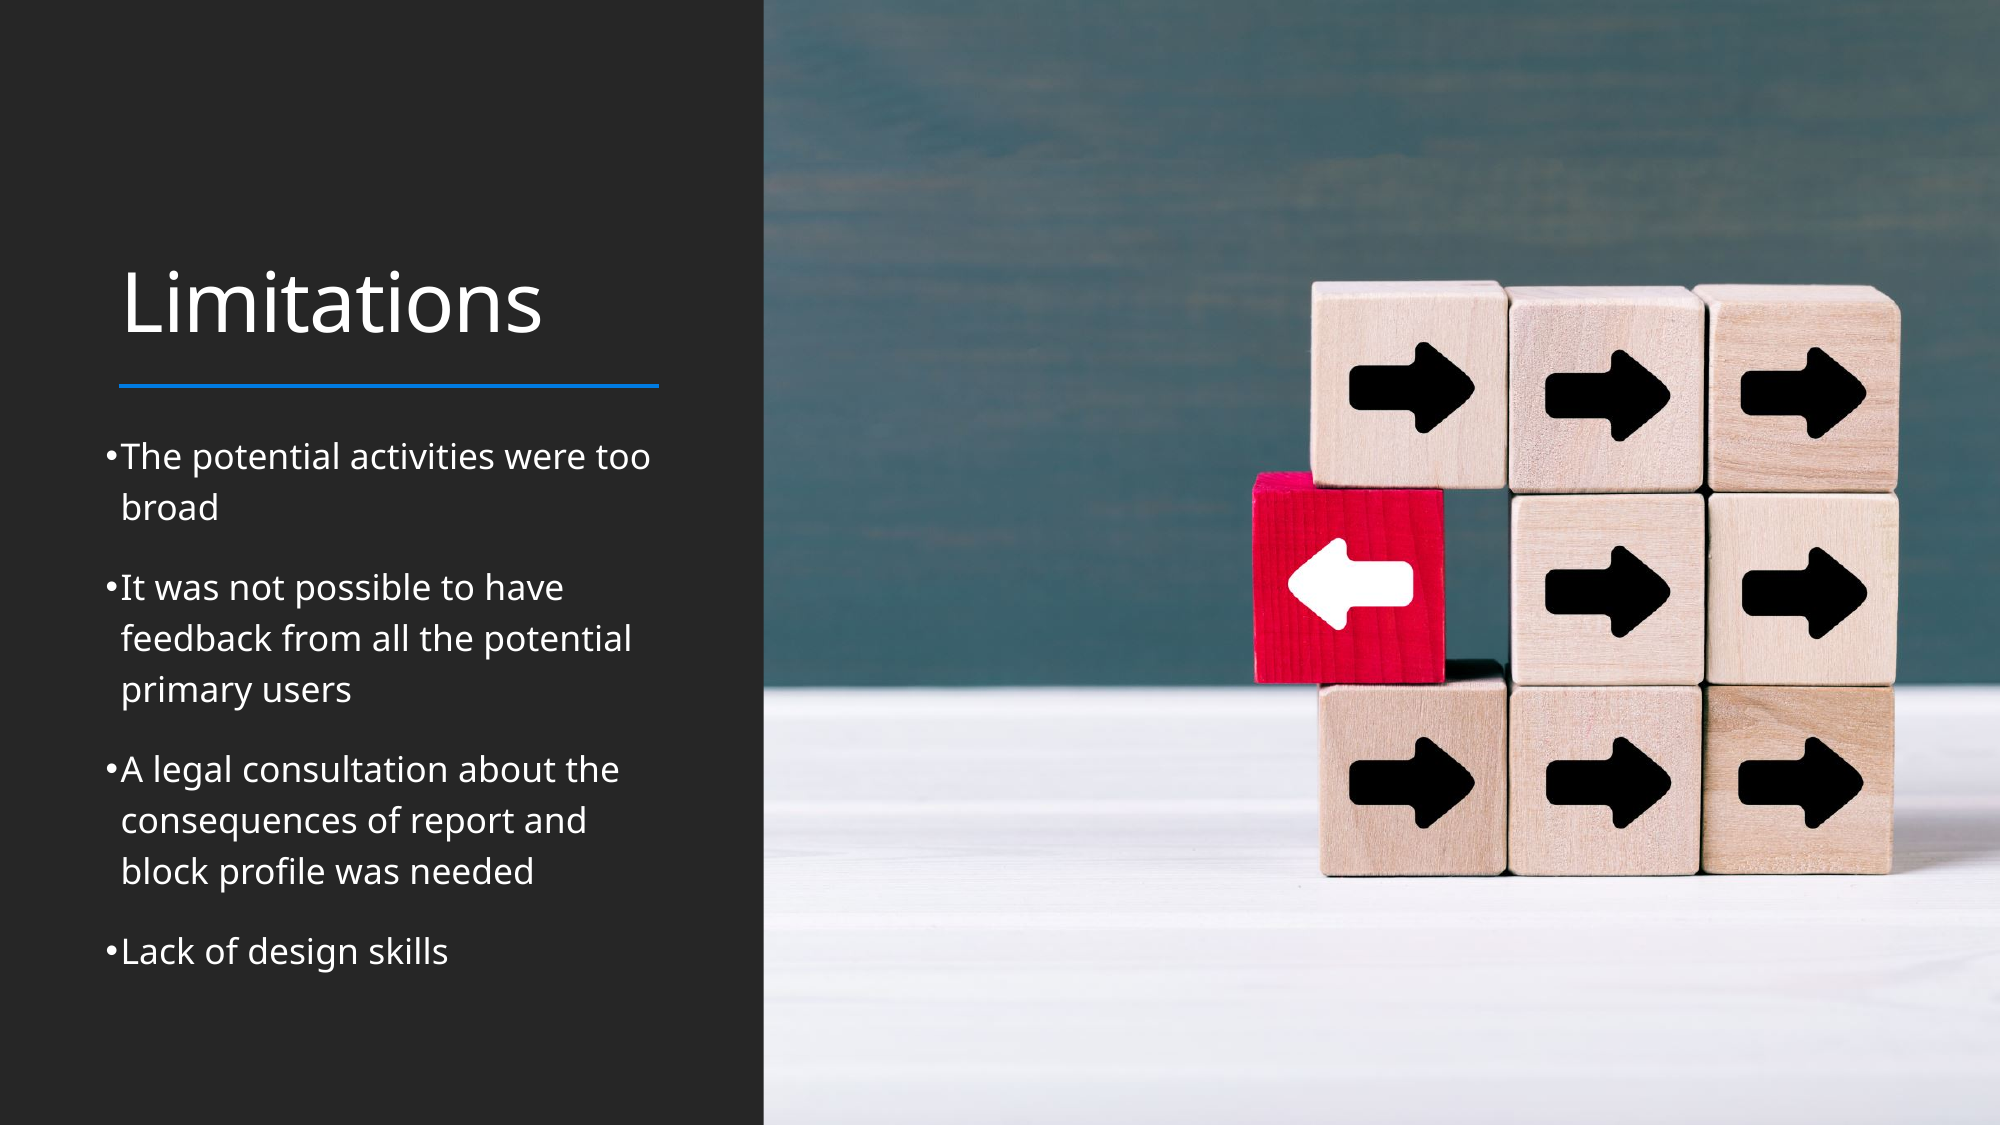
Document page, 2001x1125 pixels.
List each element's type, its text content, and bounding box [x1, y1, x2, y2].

picture [762, 0, 2000, 1125]
text_box [0, 0, 762, 1125]
title Limitations [105, 84, 672, 359]
list The potential activities were too broad It was not possible to have feedback from all the potential primary users A legal consultation about the consequences of report and block profile was needed Lack of design skills [105, 417, 672, 1011]
